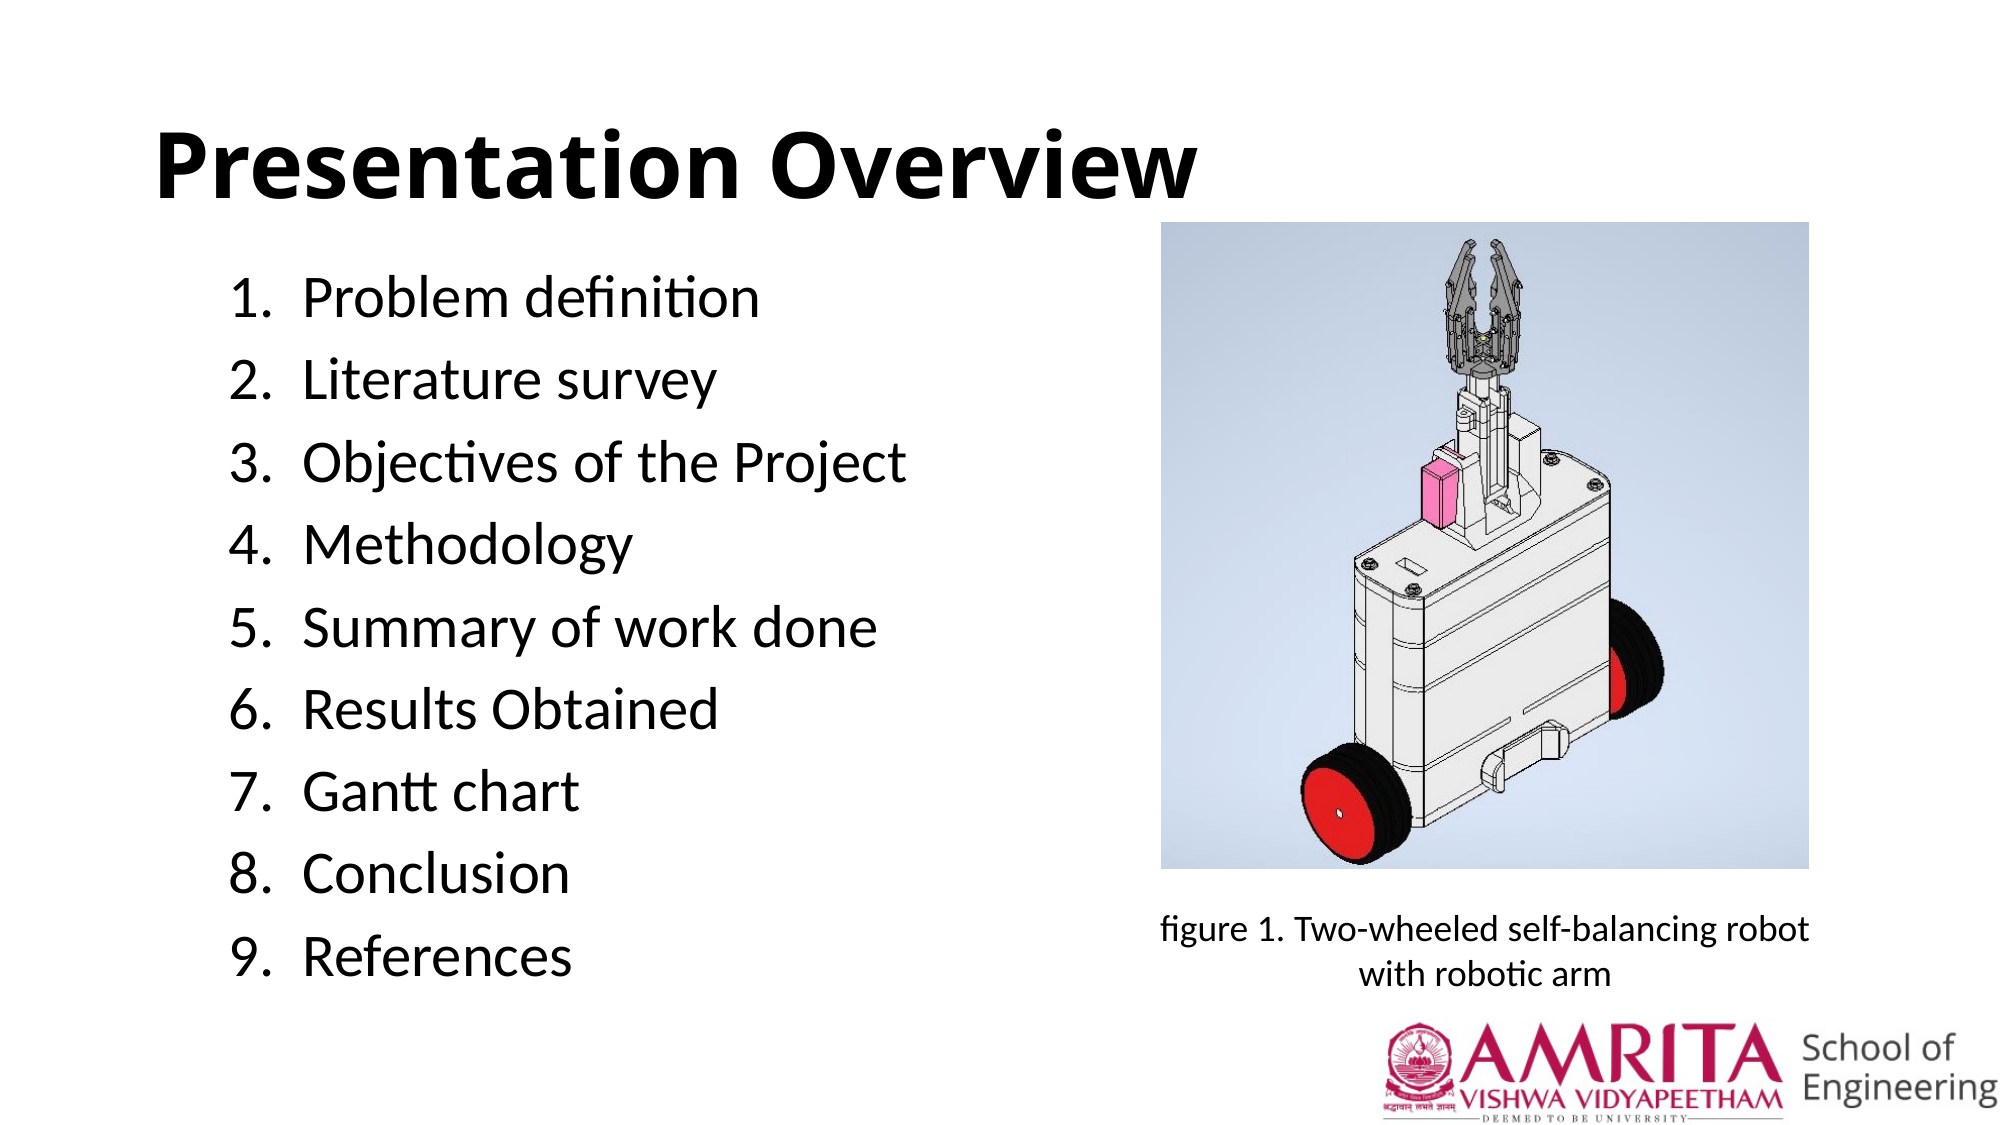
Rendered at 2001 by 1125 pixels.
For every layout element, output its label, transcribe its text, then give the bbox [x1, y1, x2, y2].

text_box figure 1. Two-wheeled self-balancing robot with robotic arm [1137, 896, 1834, 1002]
picture [1161, 222, 1809, 869]
picture [1378, 1018, 2000, 1125]
title Presentation Overview [137, 59, 1863, 278]
text_box Problem definition Literature survey Objectives of the Project Methodology Summary of work done Results Obtained Gantt chart Conclusion References [213, 257, 1111, 999]
